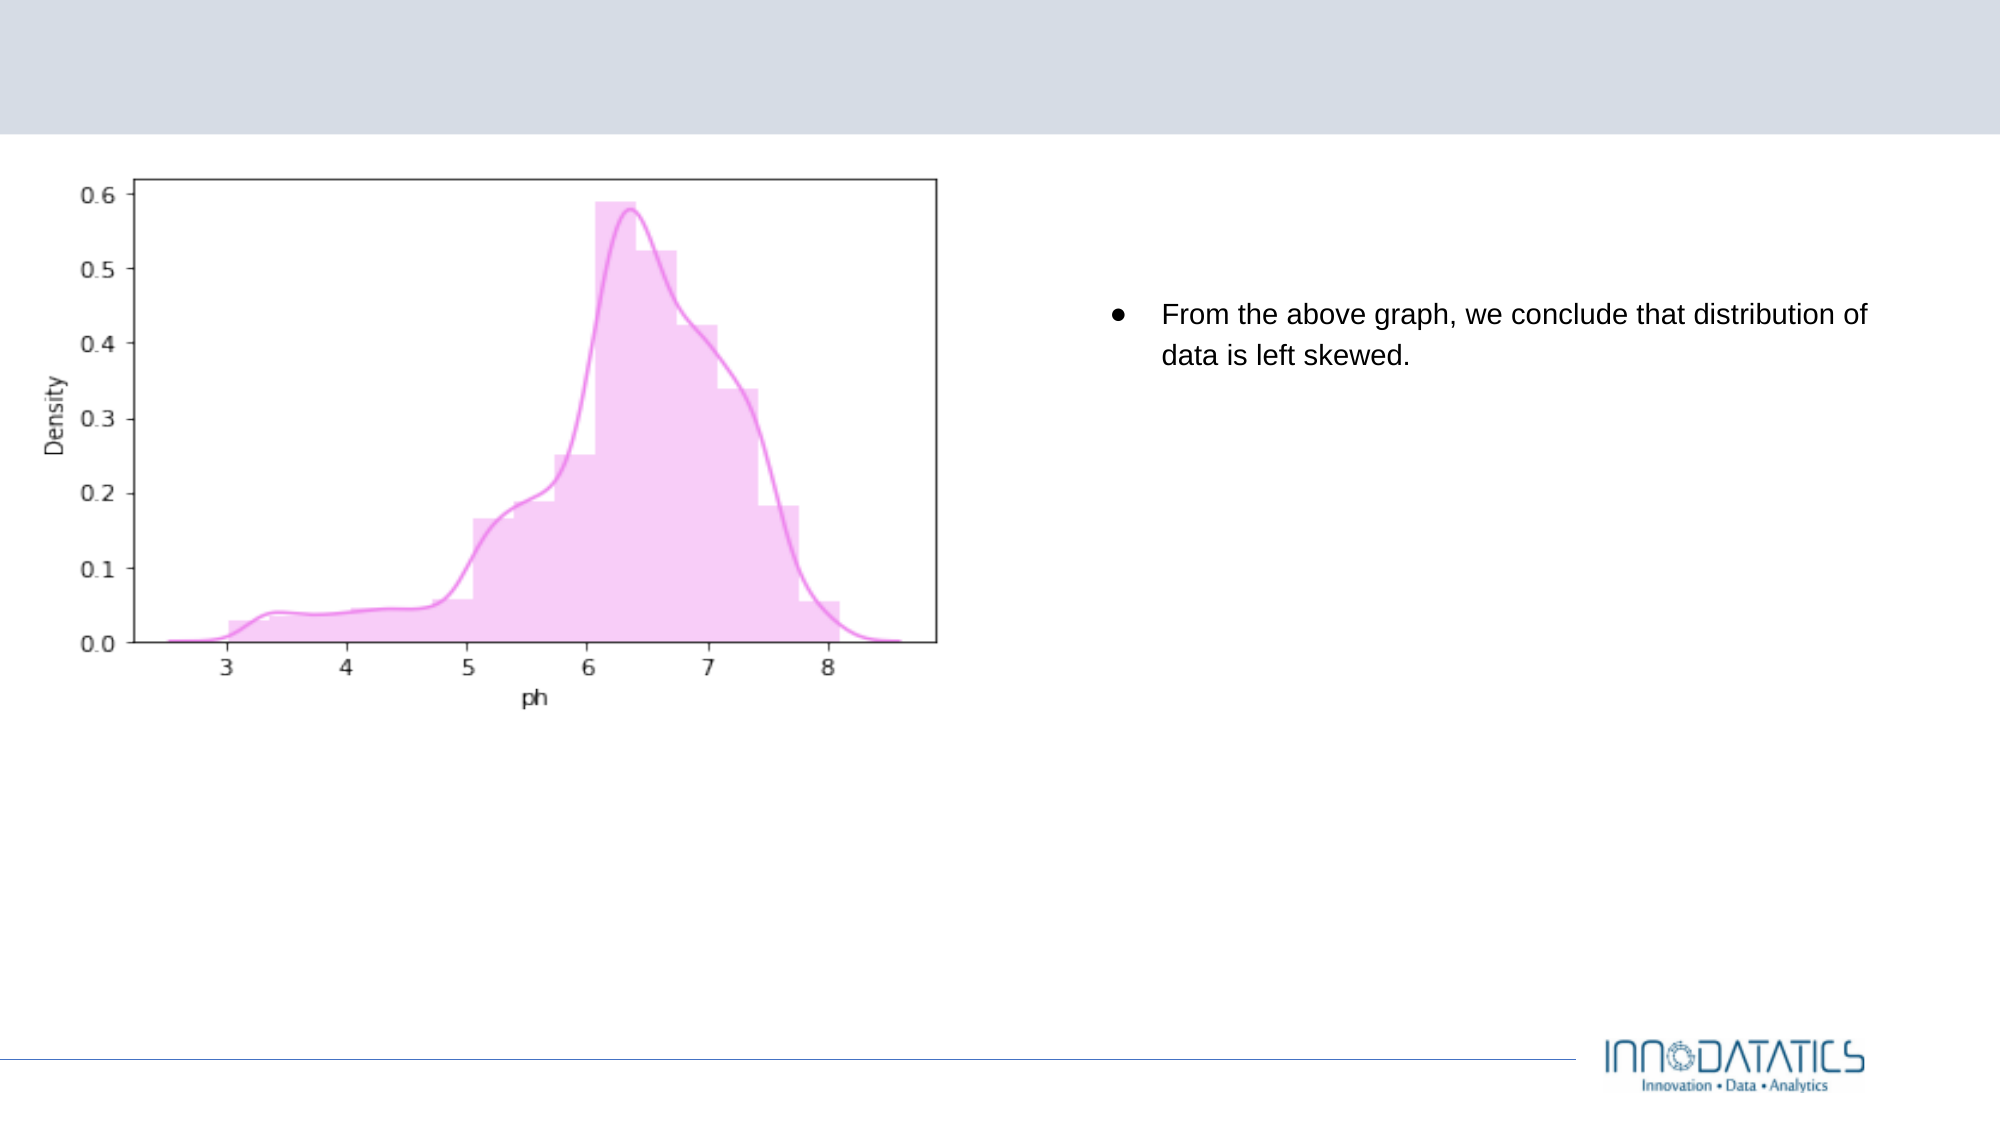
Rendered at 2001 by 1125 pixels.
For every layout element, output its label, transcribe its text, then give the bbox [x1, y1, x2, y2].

picture [27, 165, 953, 723]
picture [1603, 1038, 1865, 1093]
text_box From the above graph, we conclude that distribution of data is left skewed. [1071, 275, 1898, 386]
